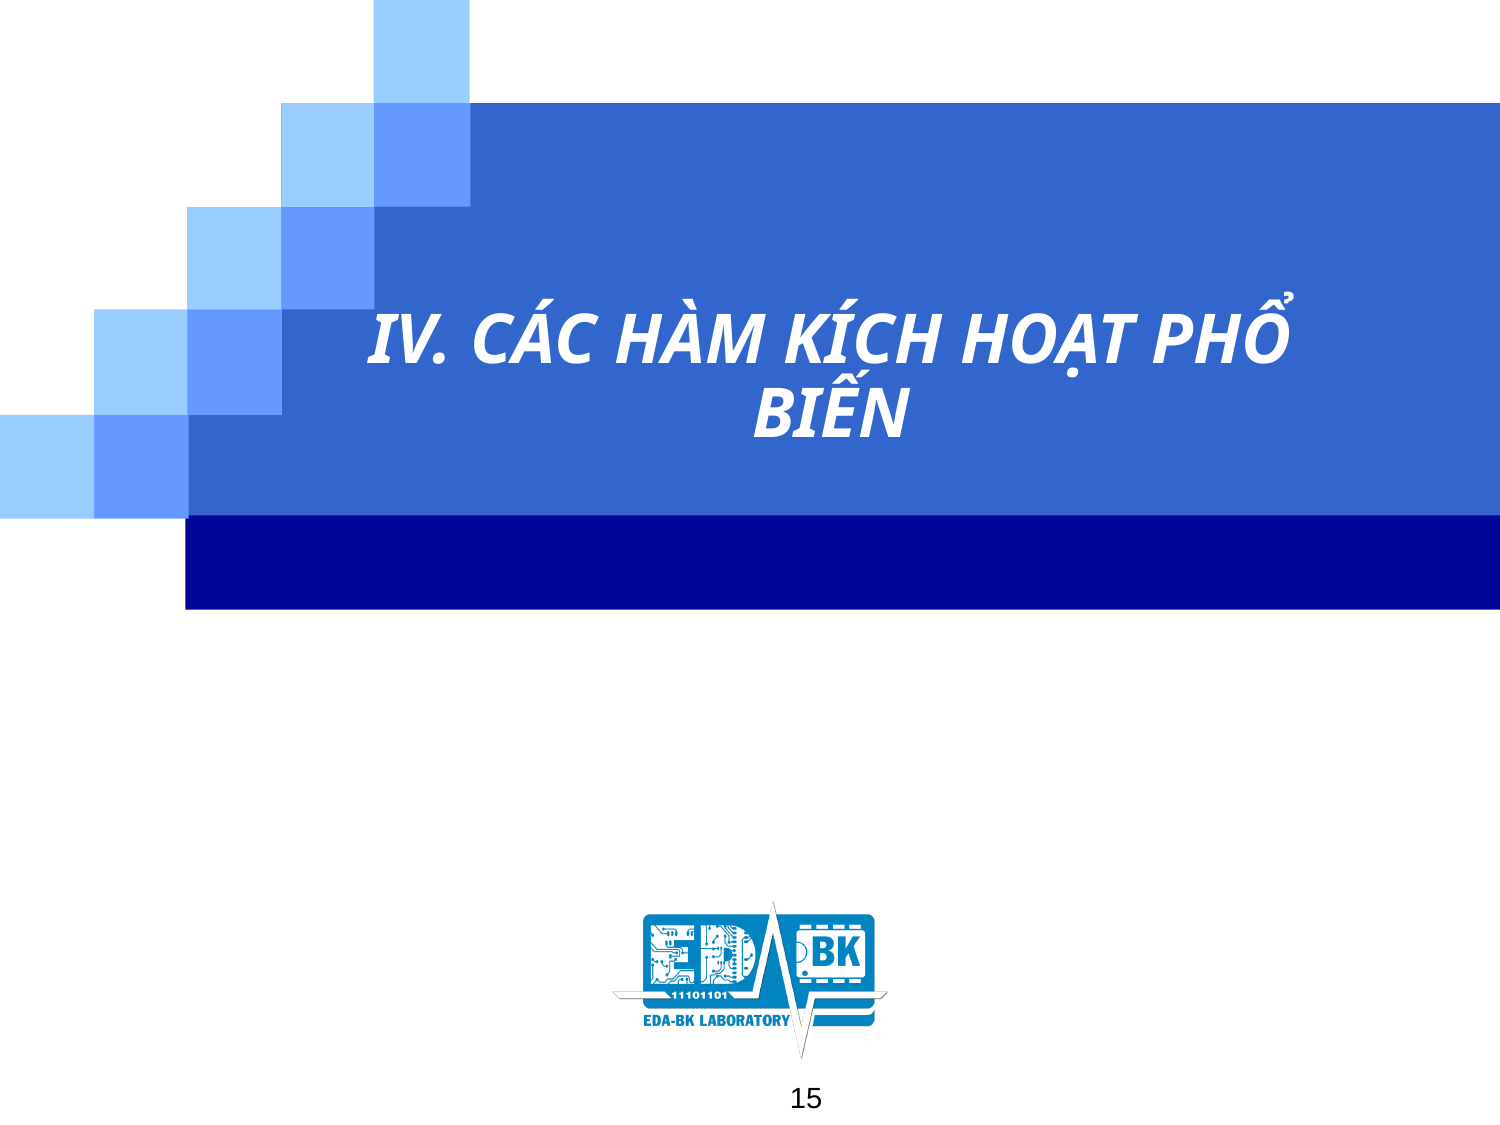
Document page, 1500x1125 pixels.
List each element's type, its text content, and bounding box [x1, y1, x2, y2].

picture [612, 887, 888, 1068]
title IV. CÁC HÀM KÍCH HOẠT PHỔ BIẾN [287, 295, 1375, 462]
slide_number 15 [487, 1072, 838, 1125]
